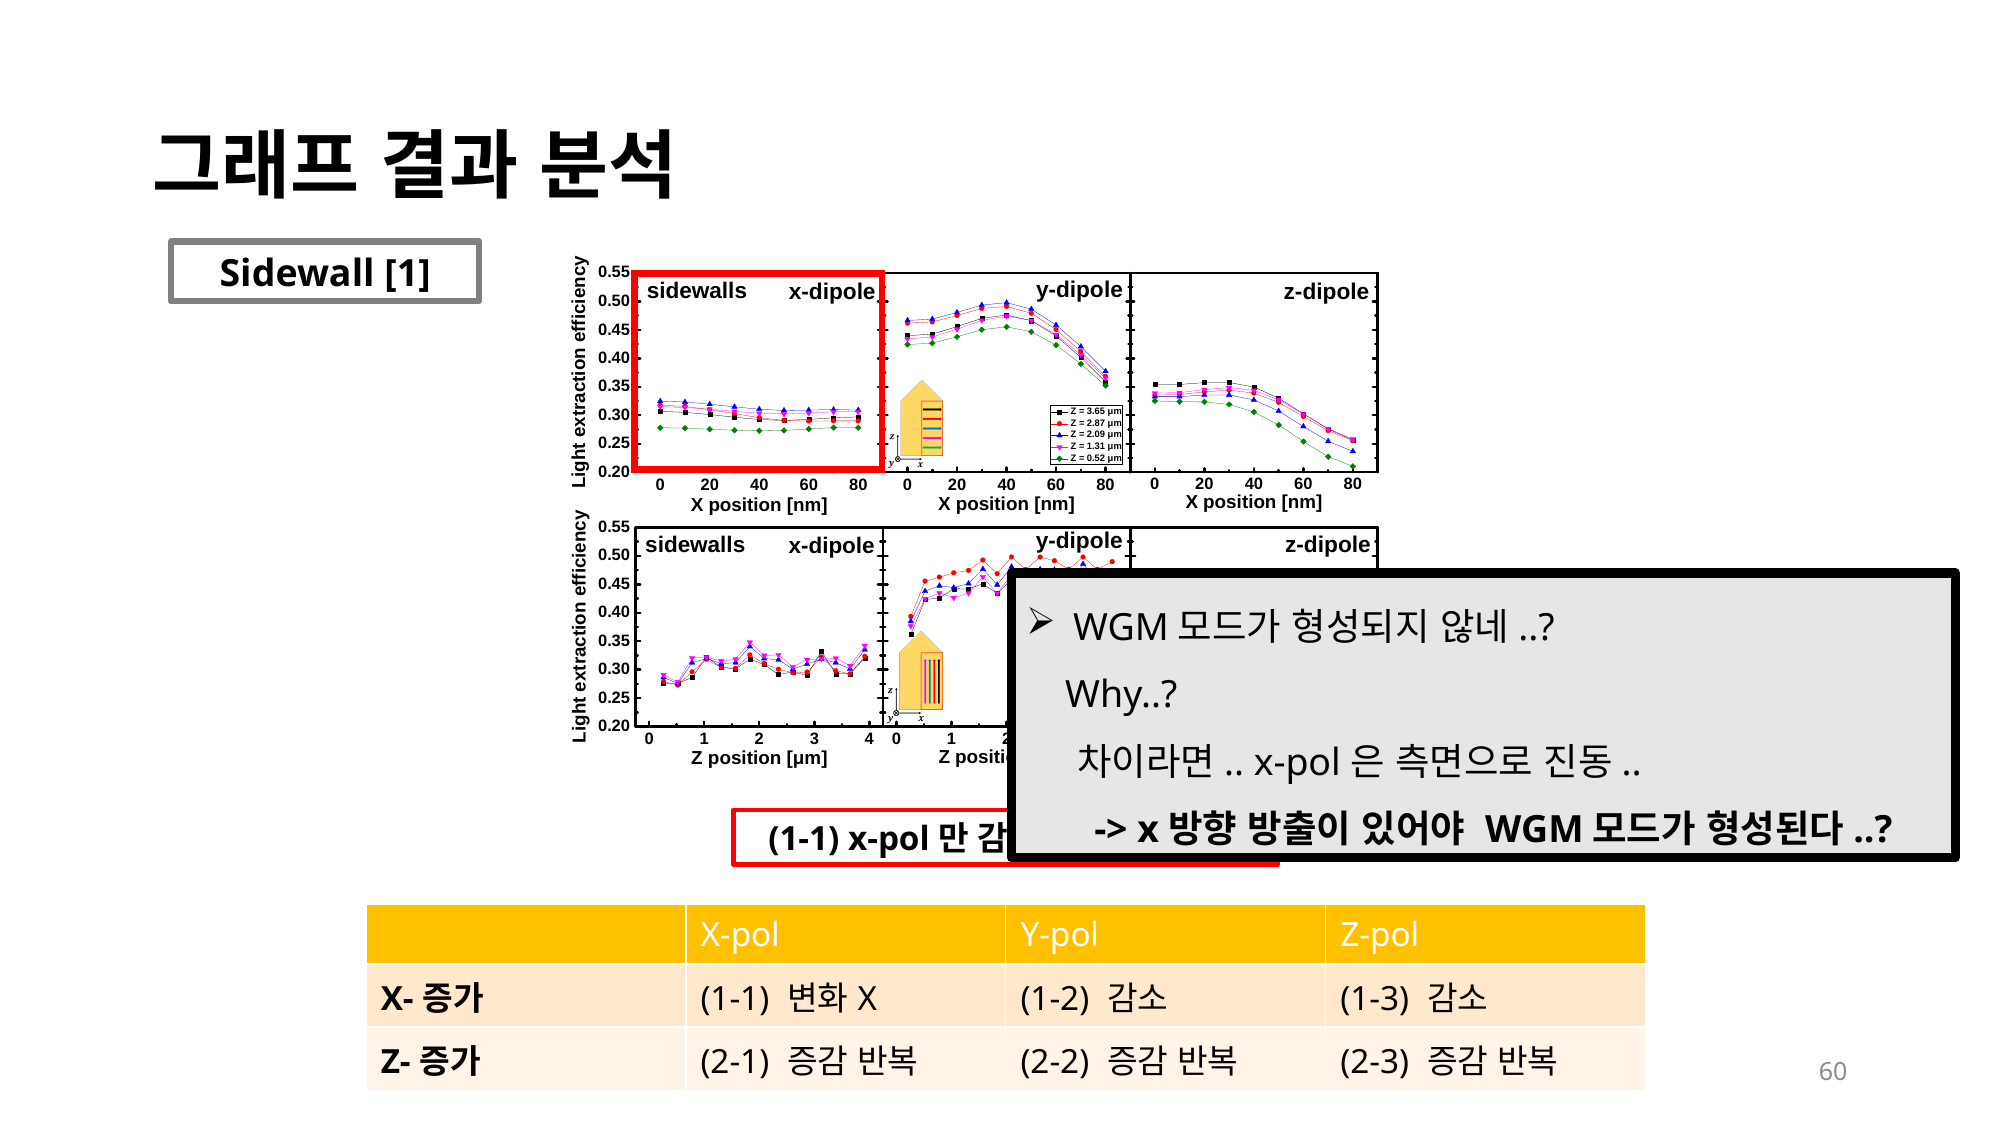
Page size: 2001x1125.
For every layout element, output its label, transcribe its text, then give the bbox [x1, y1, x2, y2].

table_header X-pol [687, 905, 1005, 963]
table_cell X-증가 [367, 965, 685, 1026]
table_cell (1-3) 감소 [1326, 965, 1645, 1026]
table_header [367, 905, 685, 963]
table_cell (2-2) 증감 반복 [1006, 1028, 1325, 1090]
table_cell (2-3) 증감 반복 [1326, 1028, 1645, 1090]
table_cell Z-증가 [367, 1028, 685, 1090]
title 그래프 결과 분석 [137, 59, 1863, 278]
slide_number 60 [1412, 1042, 1863, 1103]
text_box WGM모드가 형성되지 않네..? Why..? 차이라면.. x-pol은 측면으로 진동.. -> x방향 방출이 있어야 WGM모드가 형성된다..? [1011, 573, 1956, 858]
text_box Sidewall [1] [171, 241, 480, 302]
text_box (1-1) x-pol만 감소 안 하는 이유? [733, 809, 1278, 865]
table_header Y-pol [1006, 905, 1325, 963]
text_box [570, 240, 1429, 773]
table_cell (1-1) 변화X [687, 965, 1005, 1026]
table_cell (1-2) 감소 [1006, 965, 1325, 1026]
table_header Z-pol [1326, 905, 1645, 963]
table_cell (2-1) 증감 반복 [687, 1028, 1005, 1090]
